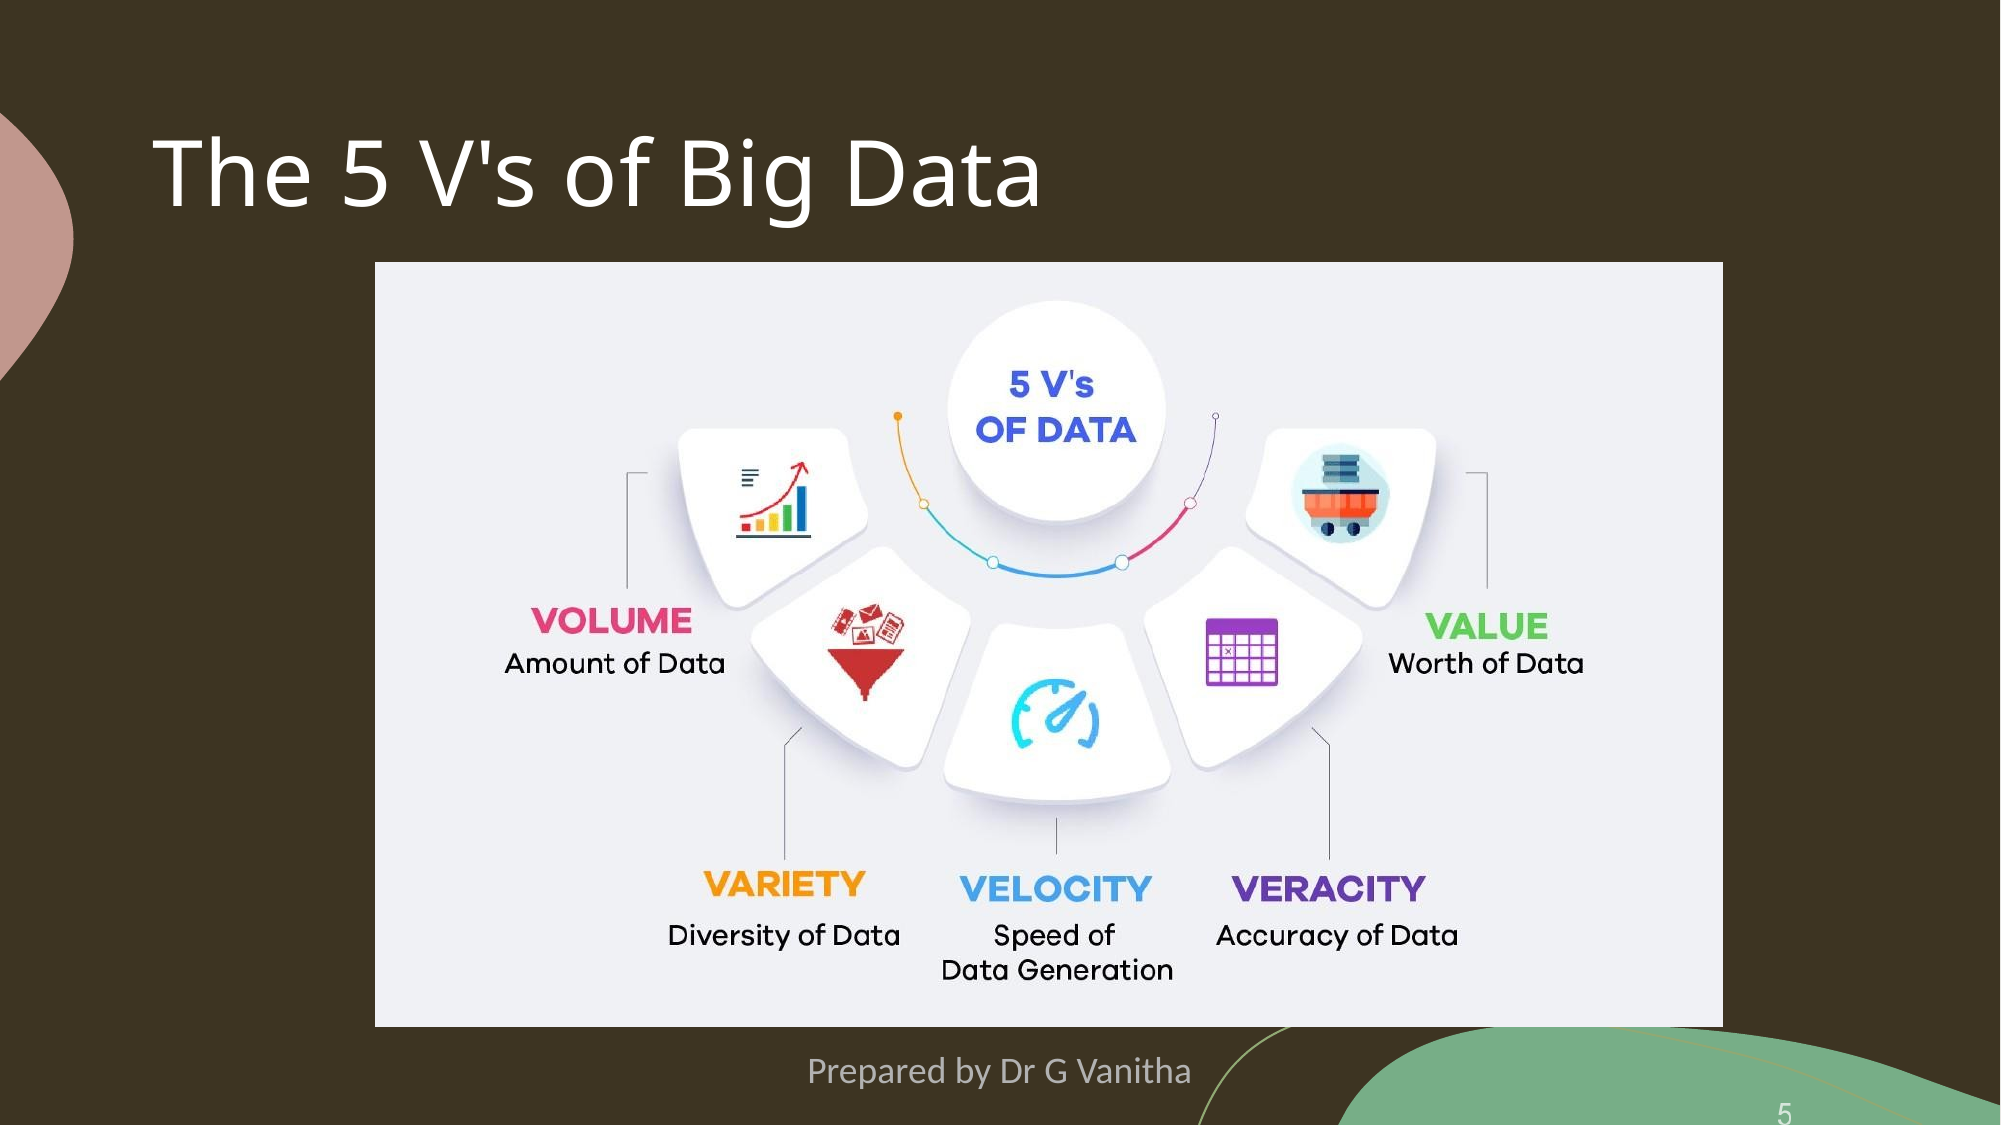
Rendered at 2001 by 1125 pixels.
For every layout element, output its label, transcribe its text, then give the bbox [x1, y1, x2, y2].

title The 5 V's of Big Data [150, 112, 1875, 303]
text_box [374, 262, 1791, 1125]
